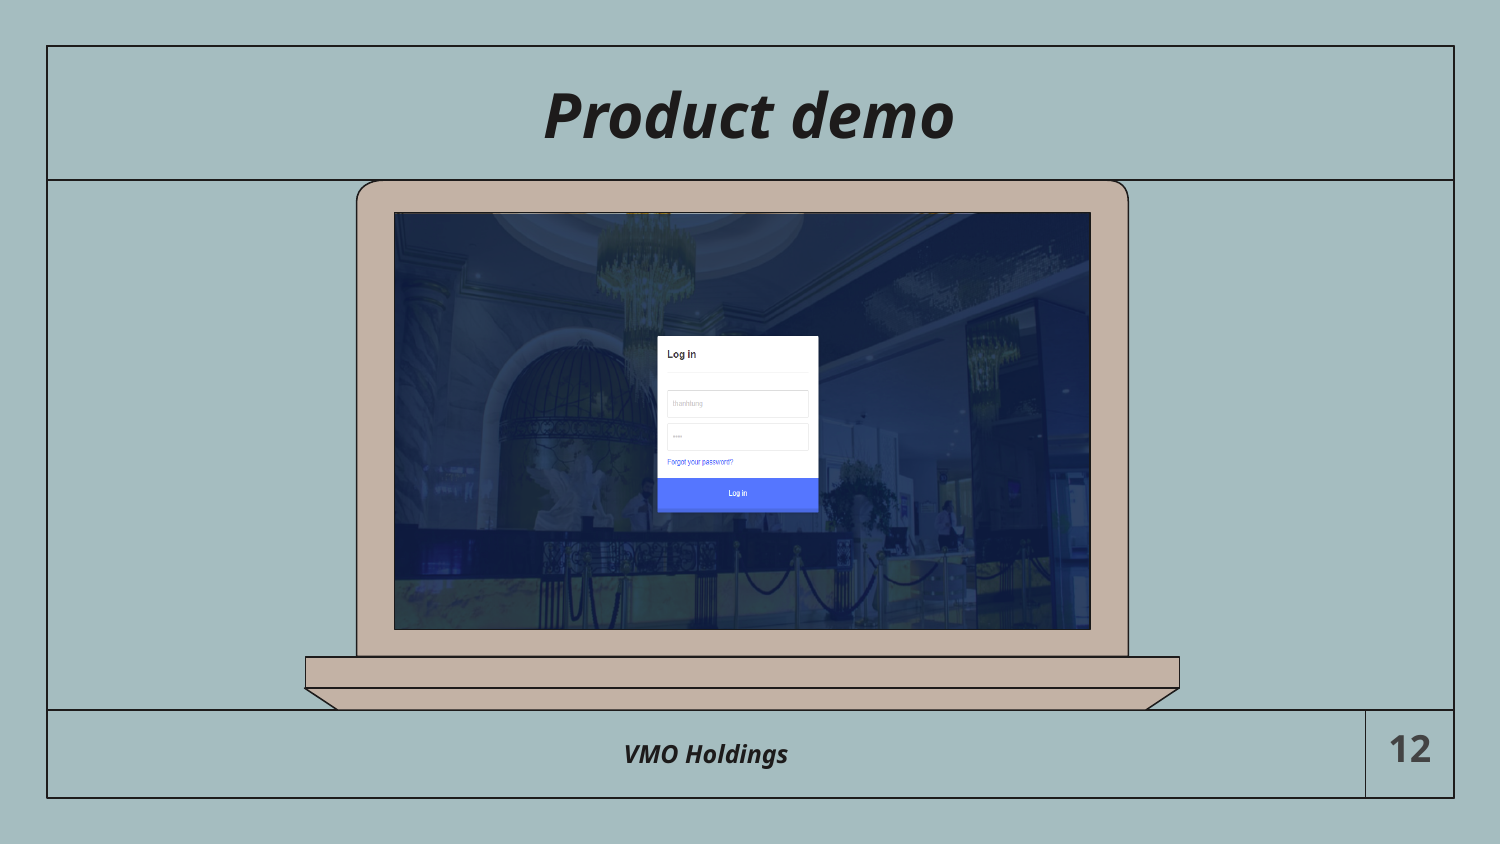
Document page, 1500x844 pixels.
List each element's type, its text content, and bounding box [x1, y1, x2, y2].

title Product demo [118, 45, 1382, 181]
picture [394, 213, 1090, 629]
slide_number 12 [1365, 709, 1455, 799]
text_box [305, 657, 1180, 689]
text_box VMO Holdings [46, 710, 1366, 798]
text_box [356, 180, 1129, 657]
text_box [304, 688, 1178, 711]
